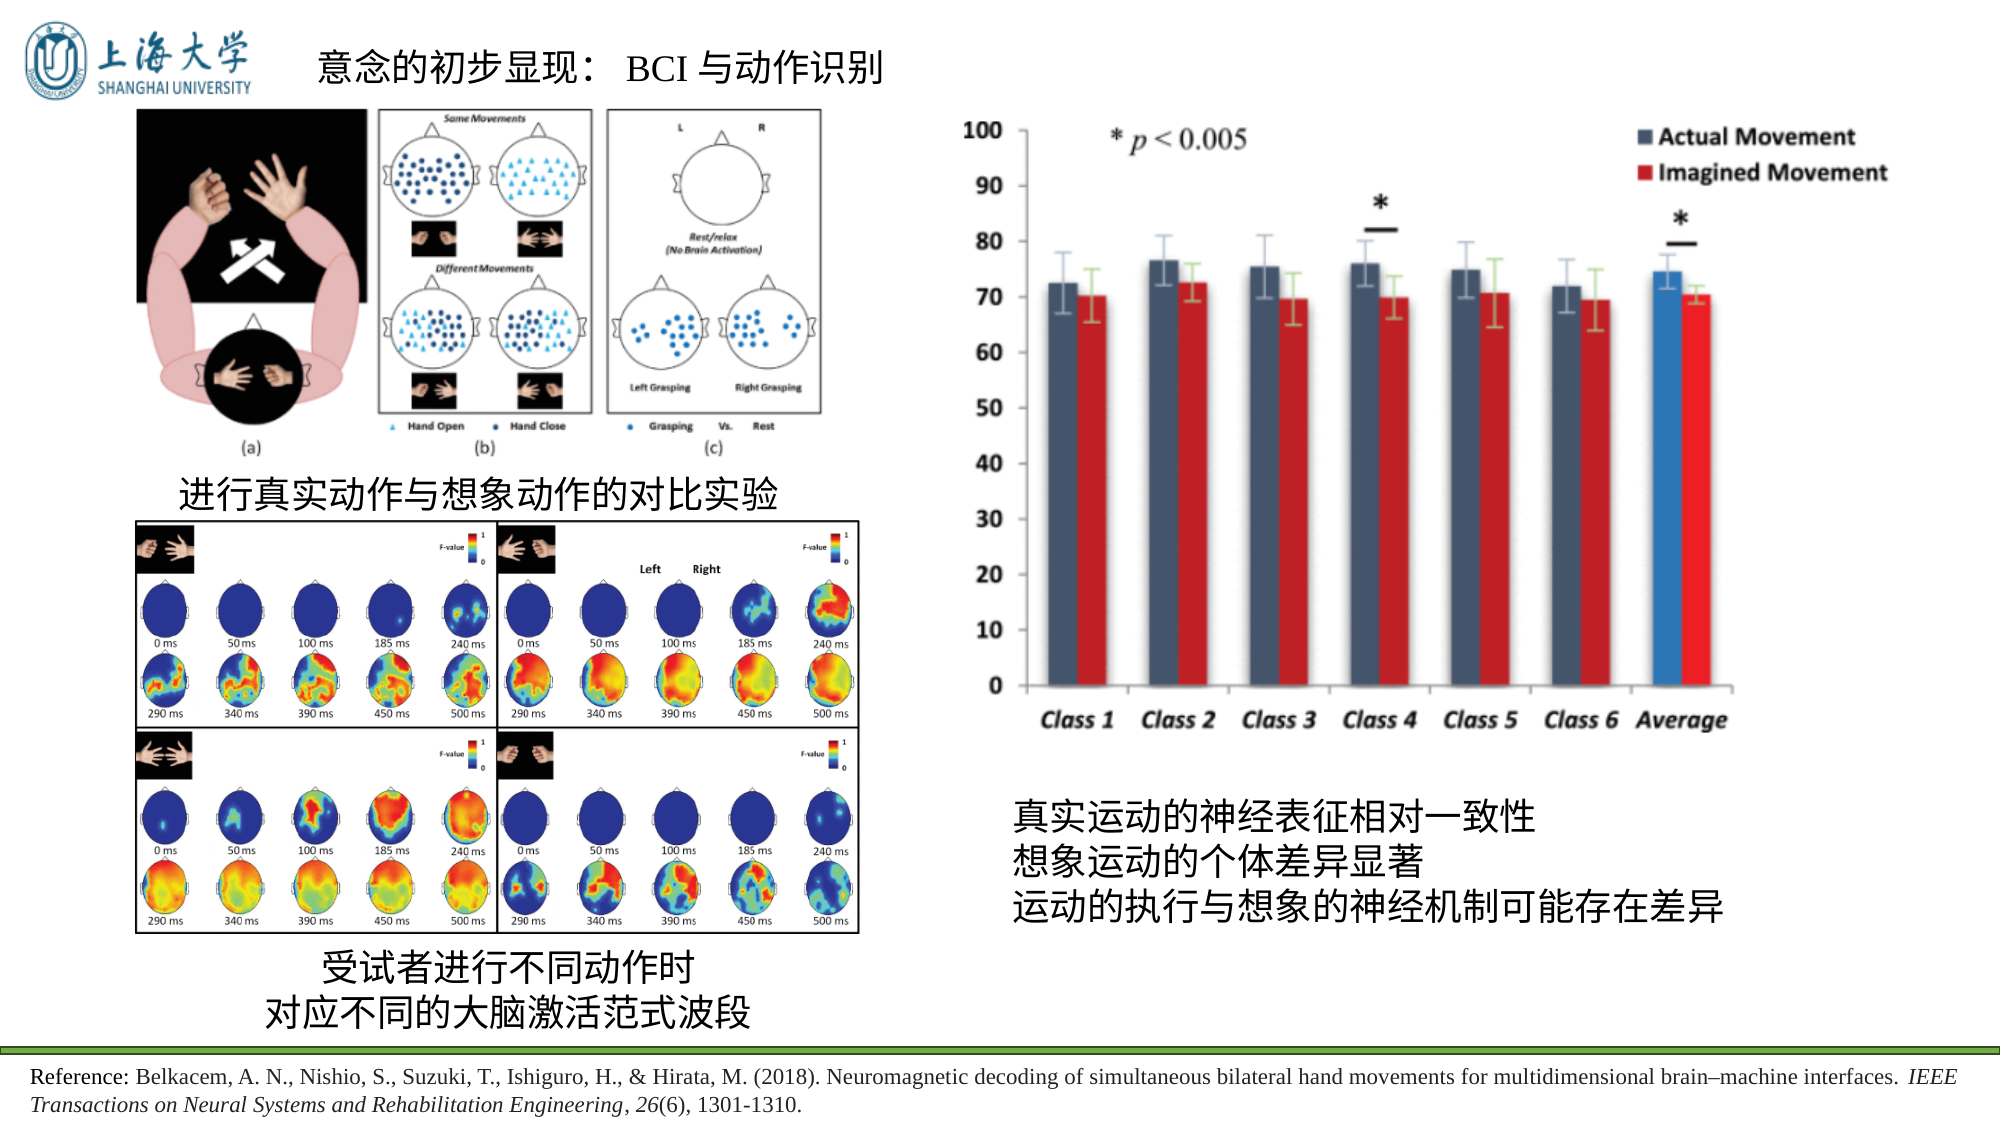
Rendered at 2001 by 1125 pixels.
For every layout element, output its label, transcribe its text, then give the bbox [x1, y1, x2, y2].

text_box [0, 1046, 2000, 1055]
picture [940, 114, 1903, 739]
picture [128, 512, 866, 944]
text_box 进行真实动作与想象动作的对比实验 [163, 463, 811, 512]
text_box Reference: Belkacem, A. N., Nishio, S., Suzuki, T., Ishiguro, H., & Hirata, M. (2018). Neuromagnetic decoding of simultaneous bilateral hand movements for multidimensional brain–machine interfaces. IEEE Transactions on Neural Systems and Rehabilitation Engineering, 26(6), 1301-1310. [15, 1054, 2000, 1124]
picture [0, 0, 866, 462]
text_box 真实运动的神经表征相对一致性 想象运动的个体差异显著 运动的执行与想象的神经机制可能存在差异 [997, 785, 1847, 936]
text_box 意念的初步显现：BCI与动作识别 [302, 36, 903, 97]
